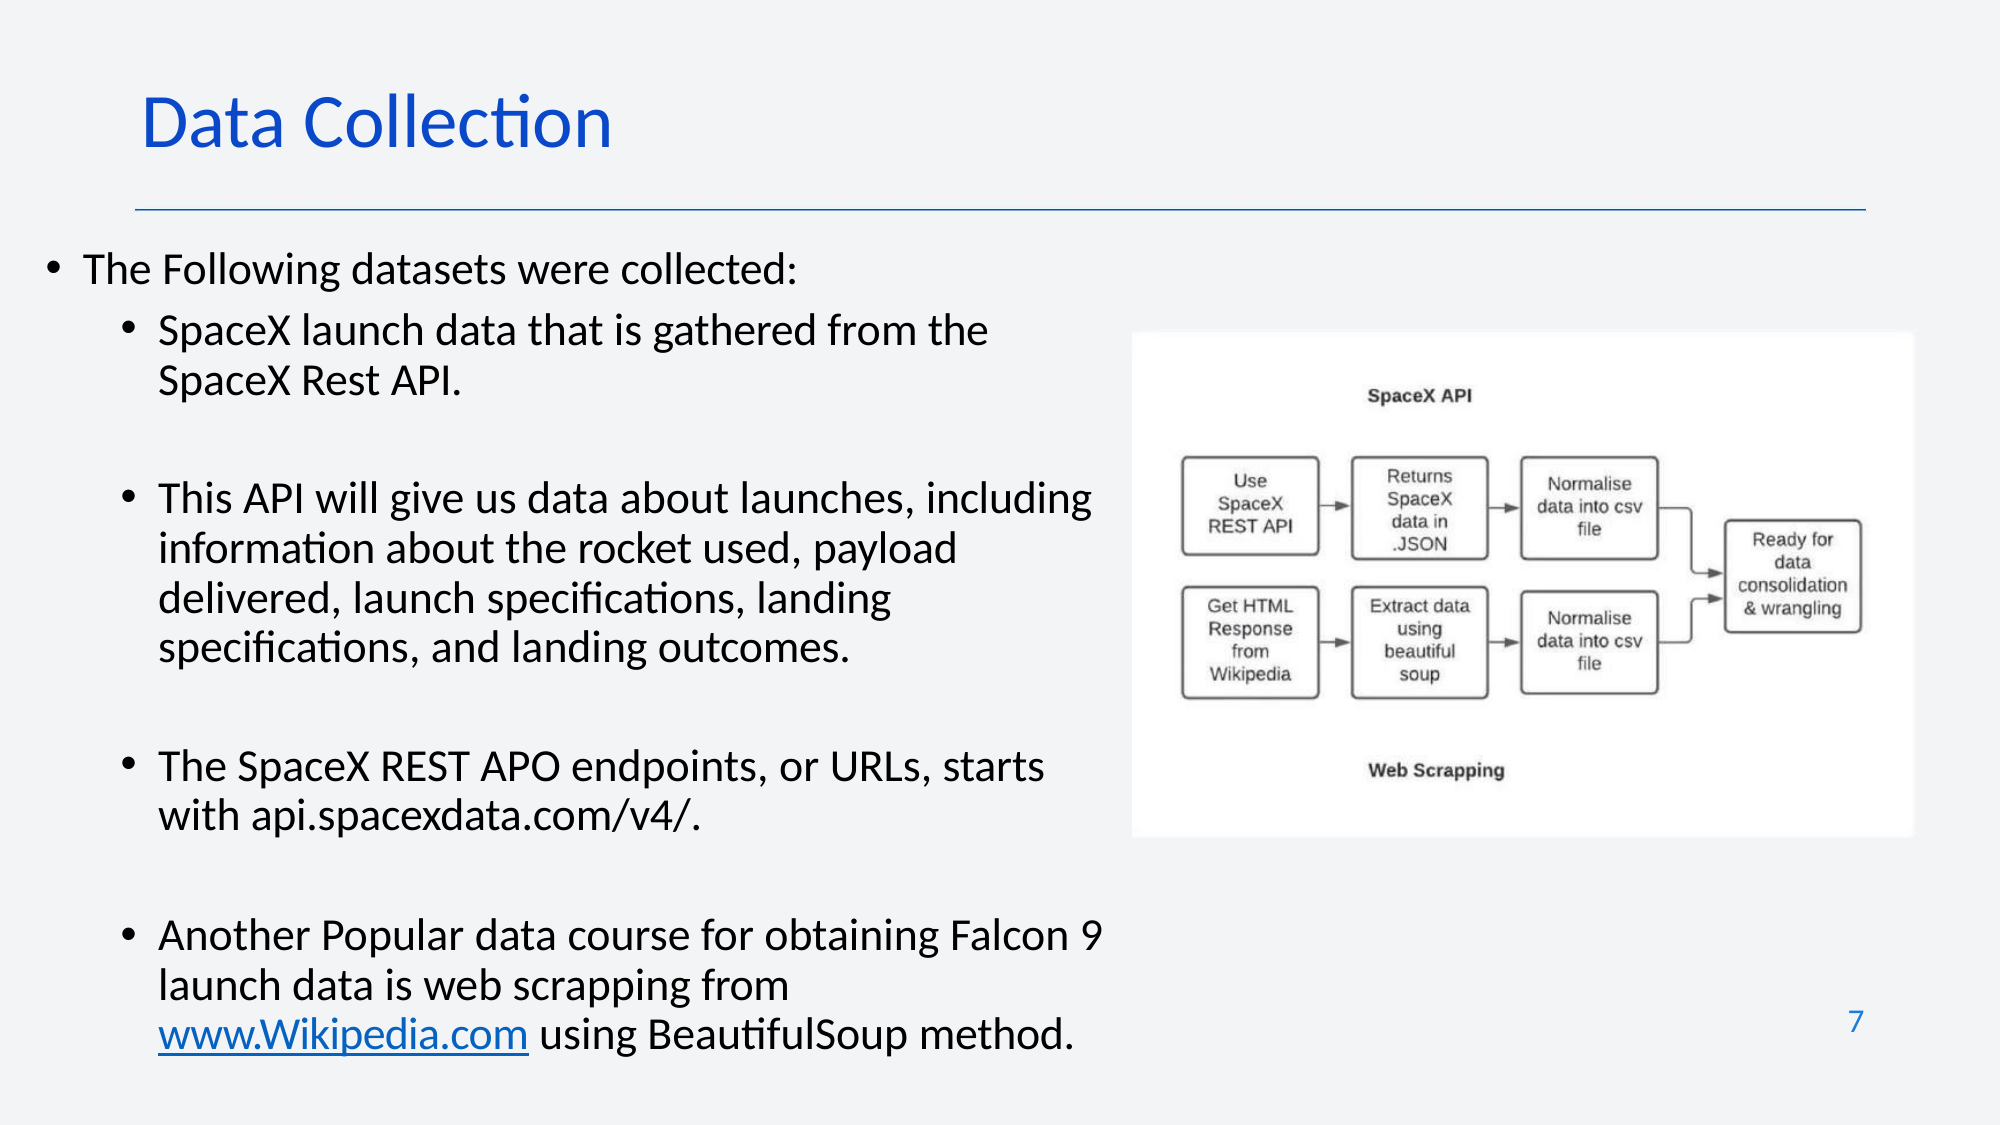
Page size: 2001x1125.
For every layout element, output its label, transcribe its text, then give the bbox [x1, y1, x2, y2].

text_box The Following datasets were collected: SpaceX launch data that is gathered from the SpaceX Rest API. This API will give us data about launches, including information about the rocket used, payload delivered, launch specifications, landing specifications, and landing outcomes. The SpaceX REST APO endpoints, or URLs, starts with api.spacexdata.com/v4/. [43, 232, 1097, 841]
picture [0, 0, 2000, 1125]
text_box 7 [1845, 997, 1867, 1040]
text_box Another Popular data course for obtaining Falcon 9 launch data is web scrapping from www.Wikipedia.com using BeautifulSoup method. [118, 903, 1105, 1060]
title Data Collection [64, 68, 1668, 259]
